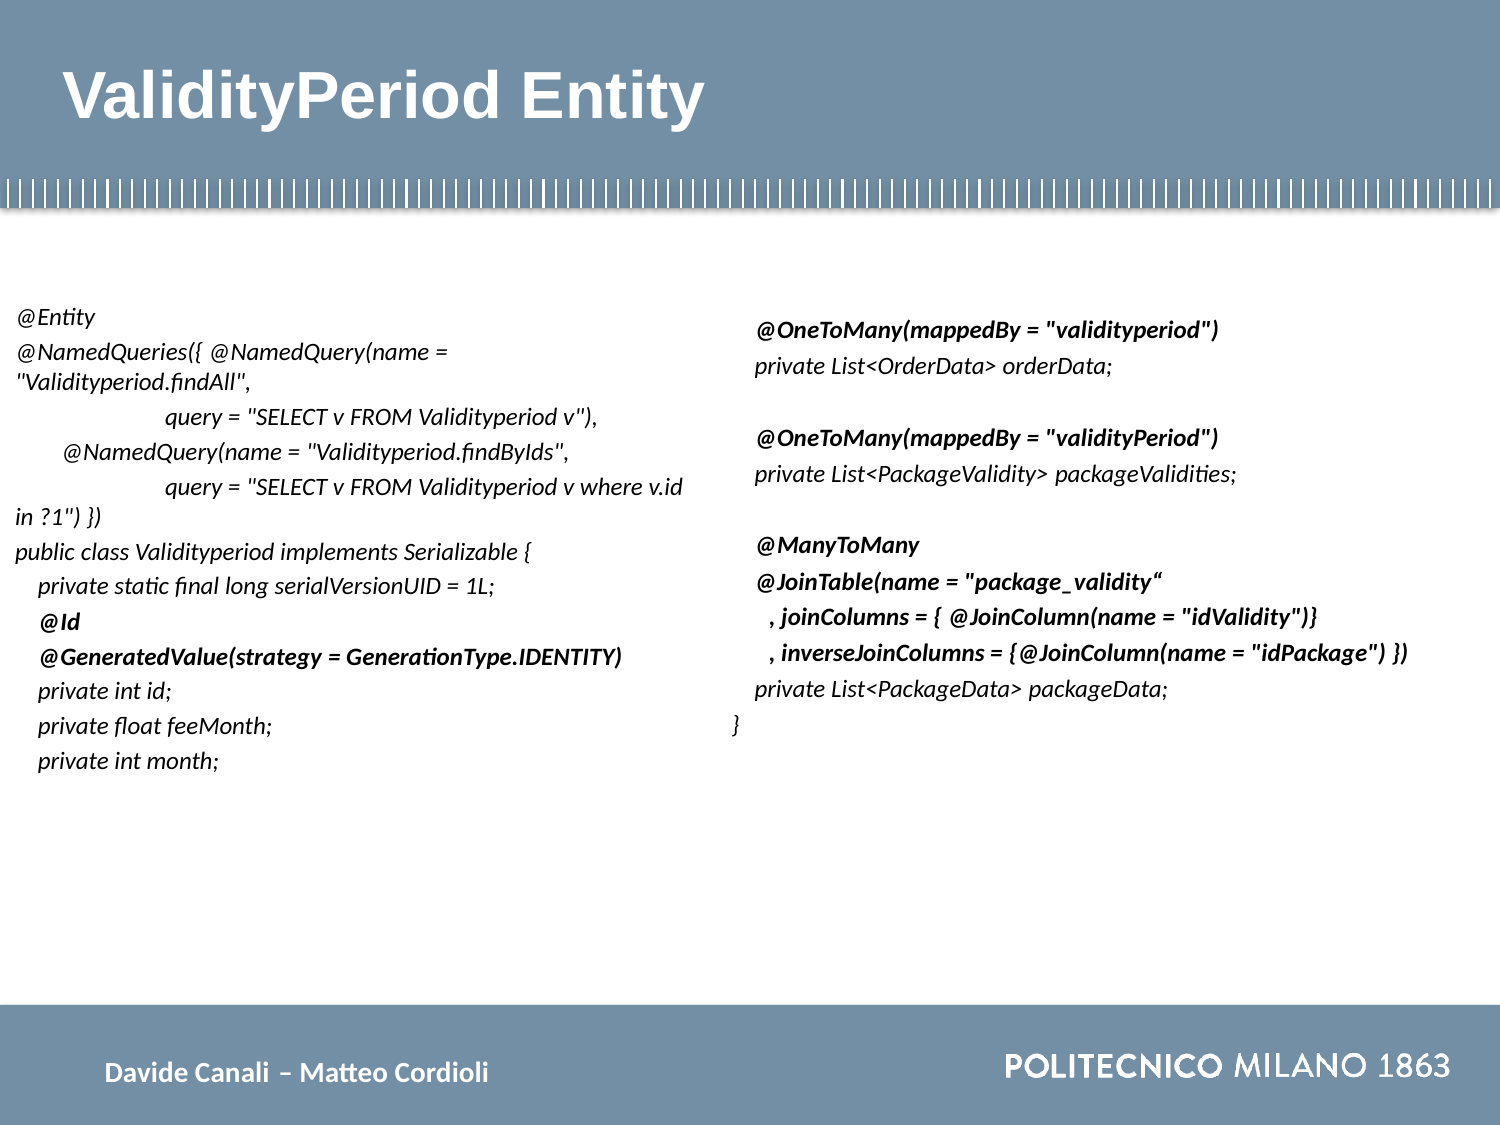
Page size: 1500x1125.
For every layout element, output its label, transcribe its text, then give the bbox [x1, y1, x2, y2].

text_box @OneToMany(mappedBy = "validityperiod") private List<OrderData> orderData; @OneToMany(mappedBy = "validityPeriod") private List<PackageValidity> packageValidities; @ManyToMany @JoinTable(name = "package_validity“ , joinColumns = { @JoinColumn(name = "idValidity")} , inverseJoinColumns = {@JoinColumn(name = "idPackage") }) private List<PackageData> packageData; } [716, 269, 1500, 1125]
text_box Davide Canali – Matteo Cordioli [36, 1028, 558, 1107]
title ValidityPeriod Entity [47, 22, 1455, 161]
list @Entity @NamedQueries({ @NamedQuery(name = "Validityperiod.findAll", query = "SELECT v FROM Validityperiod v"), @NamedQuery(name = "Validityperiod.findByIds", query = "SELECT v FROM Validityperiod v where v.id in ?1") }) public class Validityperiod implements Serializable { private static final long serialVersionUID = 1L; @Id @GeneratedValue(strategy = GenerationType.IDENTITY) private int id; private float feeMonth; private int month; [0, 292, 702, 1125]
